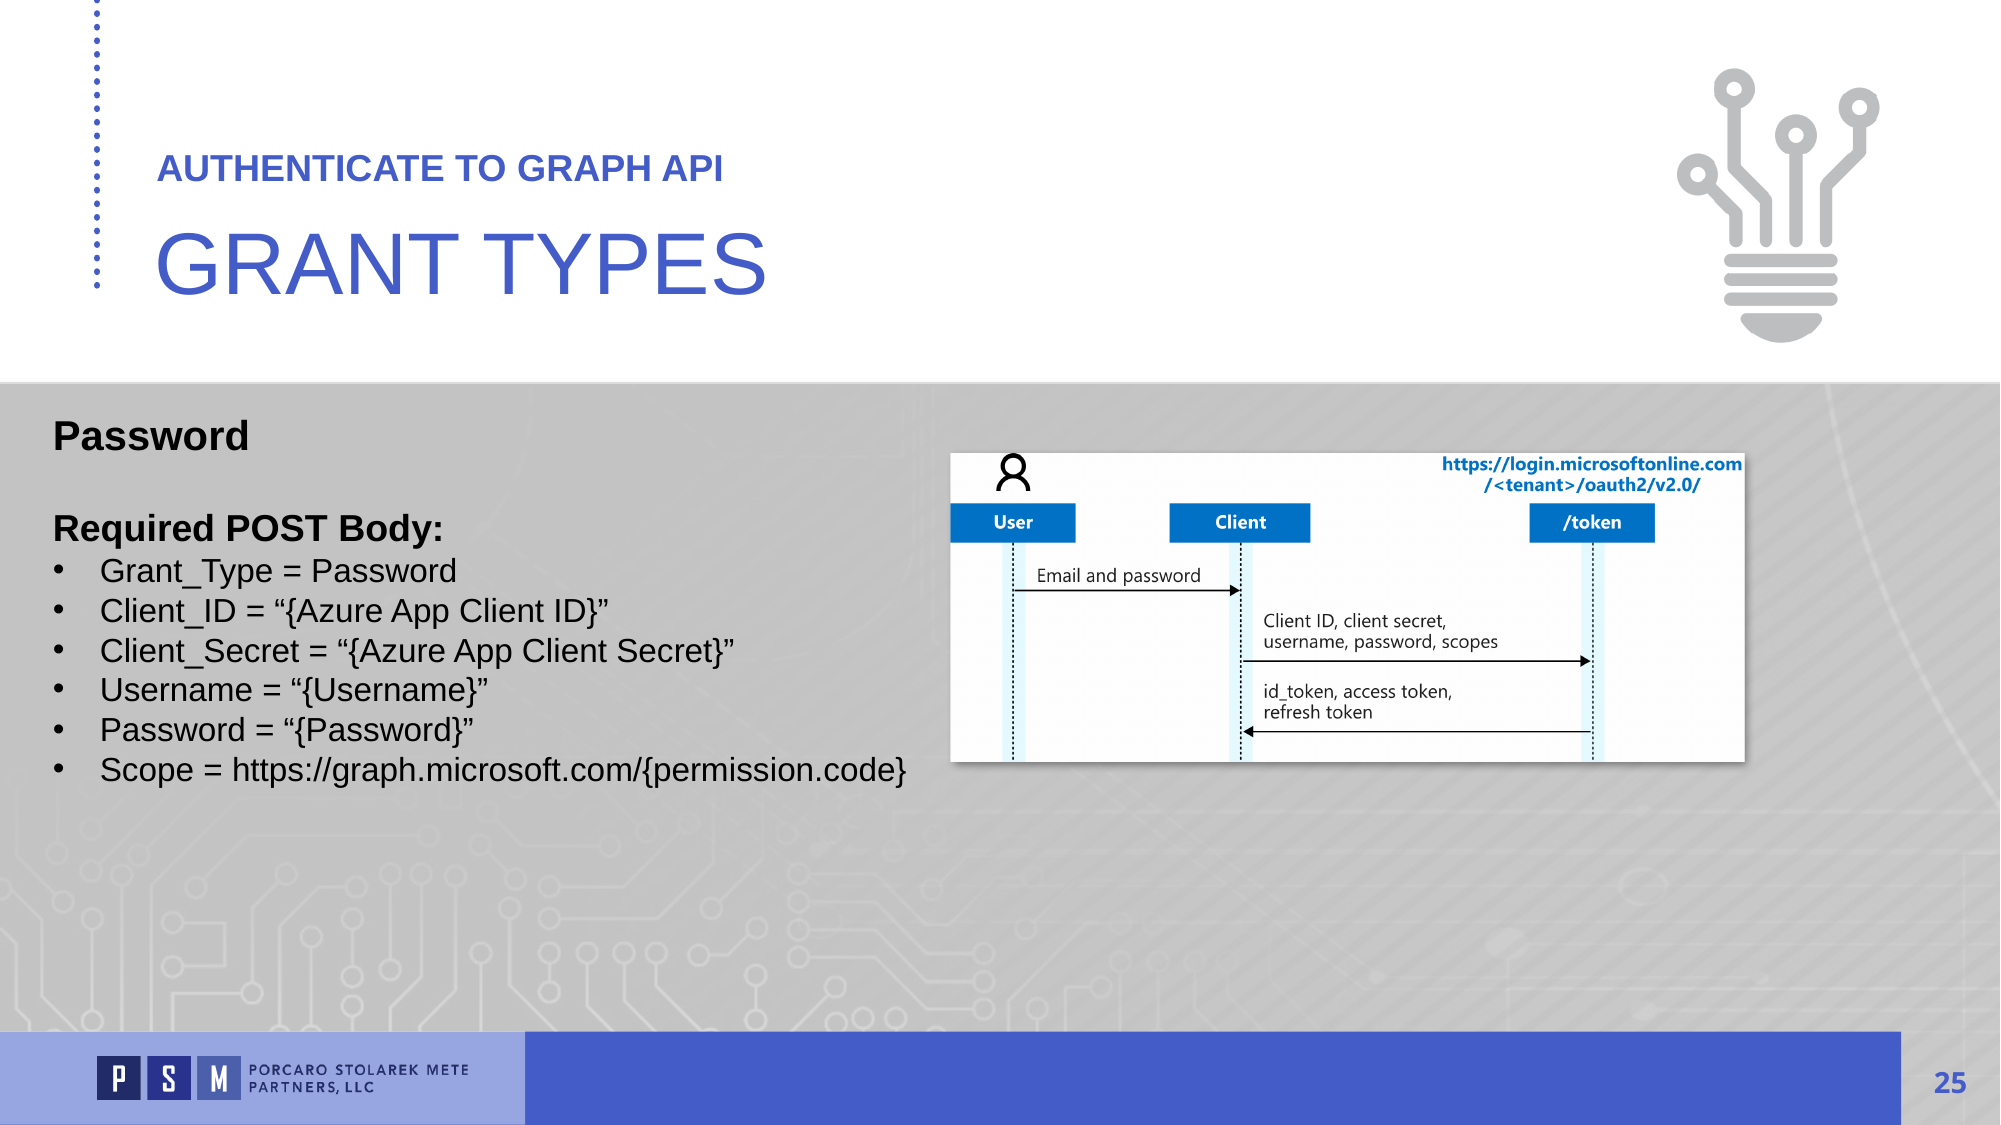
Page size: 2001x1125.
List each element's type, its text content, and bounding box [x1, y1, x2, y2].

text_box AUTHENTICATE TO GRAPH API [141, 136, 740, 197]
text_box GRANT TYPES [140, 199, 784, 320]
picture [0, 33, 2000, 1125]
